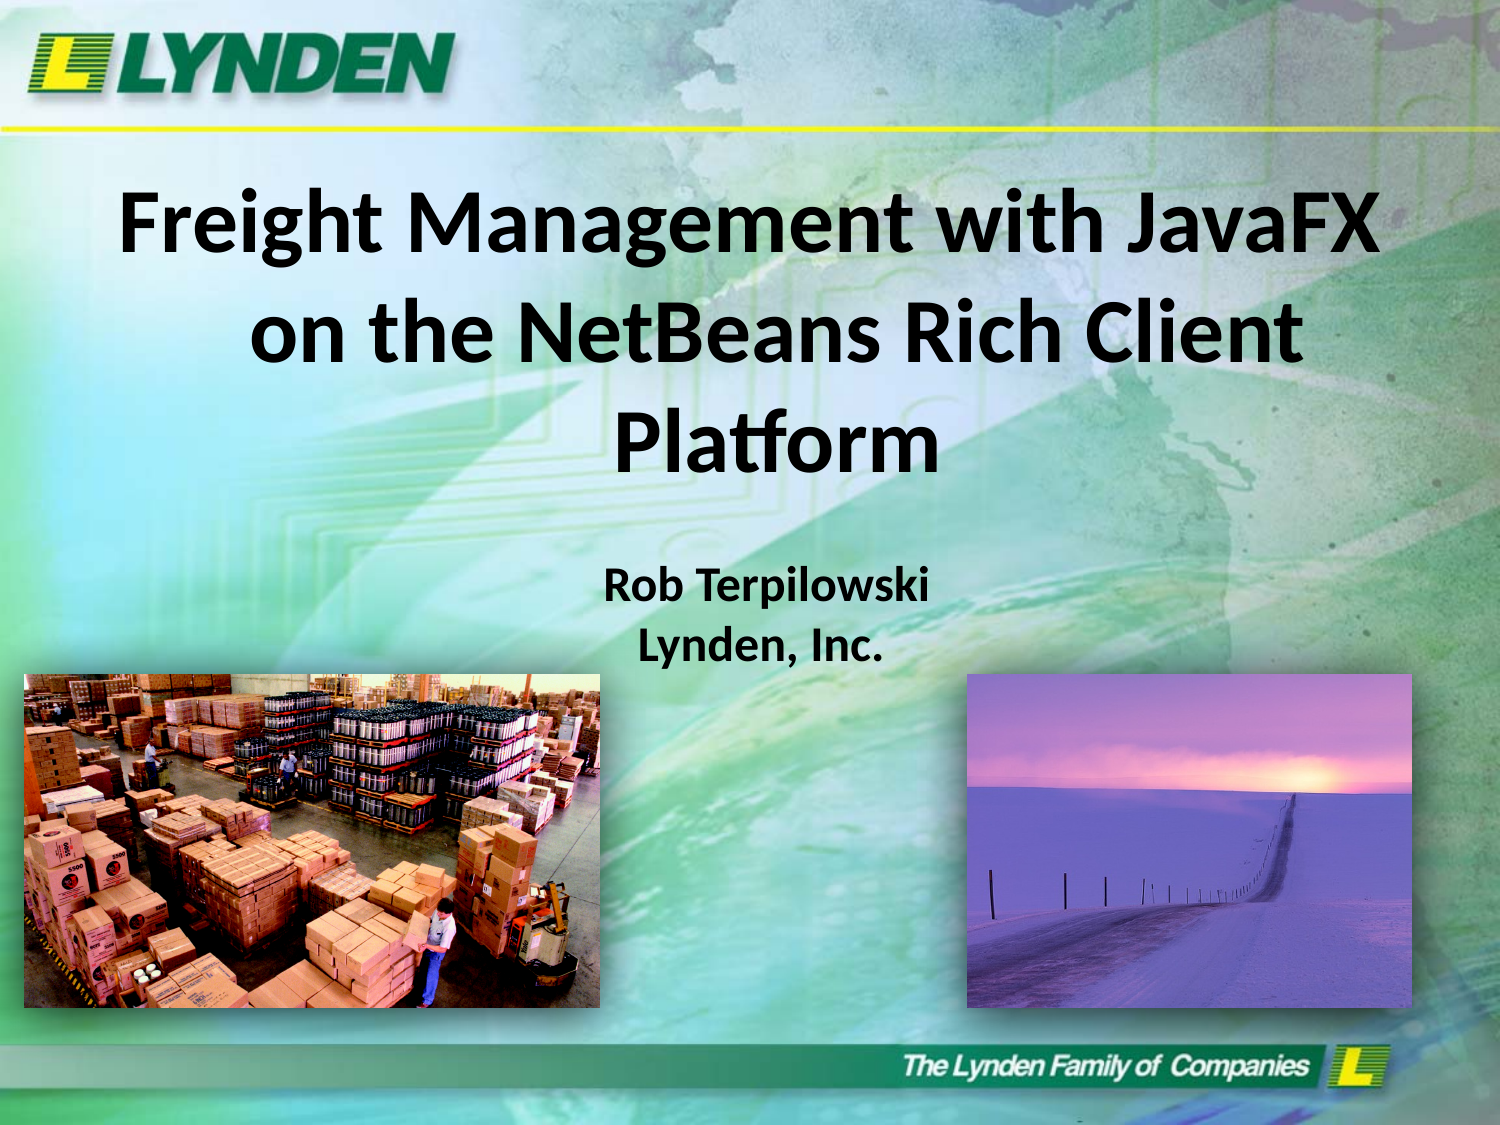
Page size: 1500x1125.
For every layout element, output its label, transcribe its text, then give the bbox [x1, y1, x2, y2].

picture [0, 0, 1500, 1125]
list Freight Management with JavaFX on the NetBeans Rich Client Platform Rob Terpilowski Lynden, Inc. [75, 153, 1425, 897]
